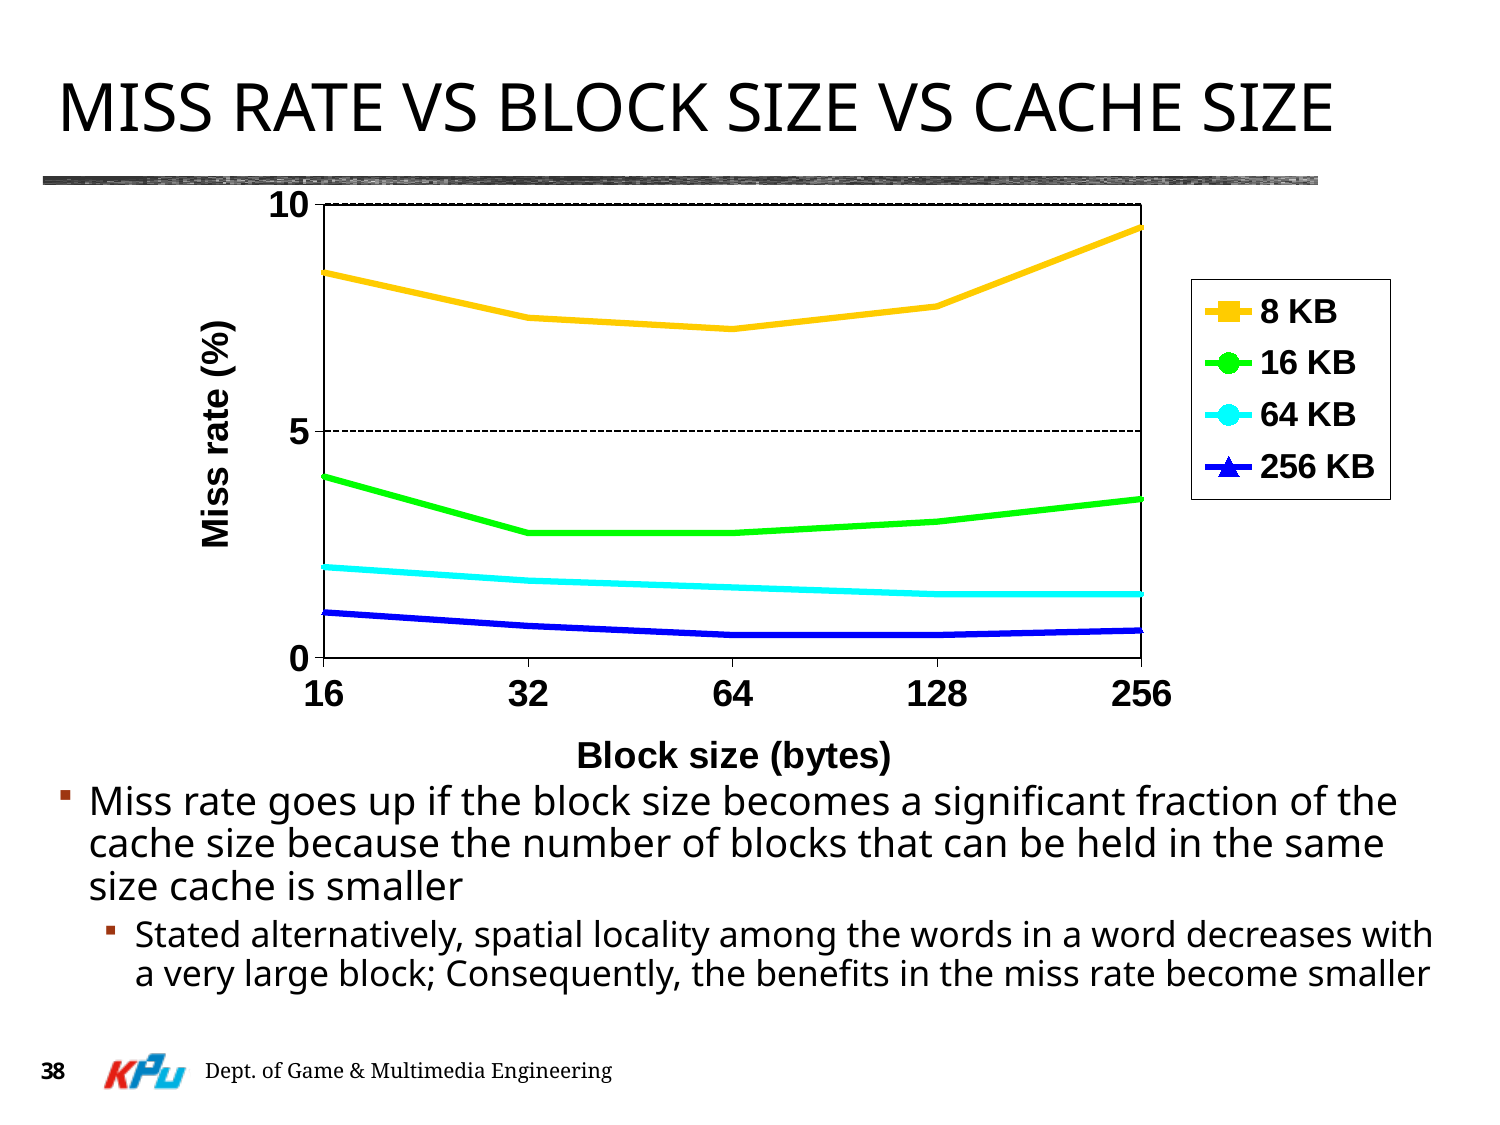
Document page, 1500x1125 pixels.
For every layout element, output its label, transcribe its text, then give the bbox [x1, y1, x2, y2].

slide_number 38 [13, 1042, 93, 1103]
chart [168, 158, 1397, 833]
list Miss rate goes up if the block size becomes a significant fraction of the cache size because the number of blocks that can be held in the same size cache is smaller Stated alternatively, spatial locality among the words in a word decreases with a very large block; Consequently, the benefits in the miss rate become smaller [42, 773, 1458, 1013]
title Miss Rate vs Block Size vs Cache Size [42, 39, 1458, 182]
footer Dept. of Game & Multimedia Engineering [190, 1042, 879, 1103]
picture [92, 1030, 191, 1120]
